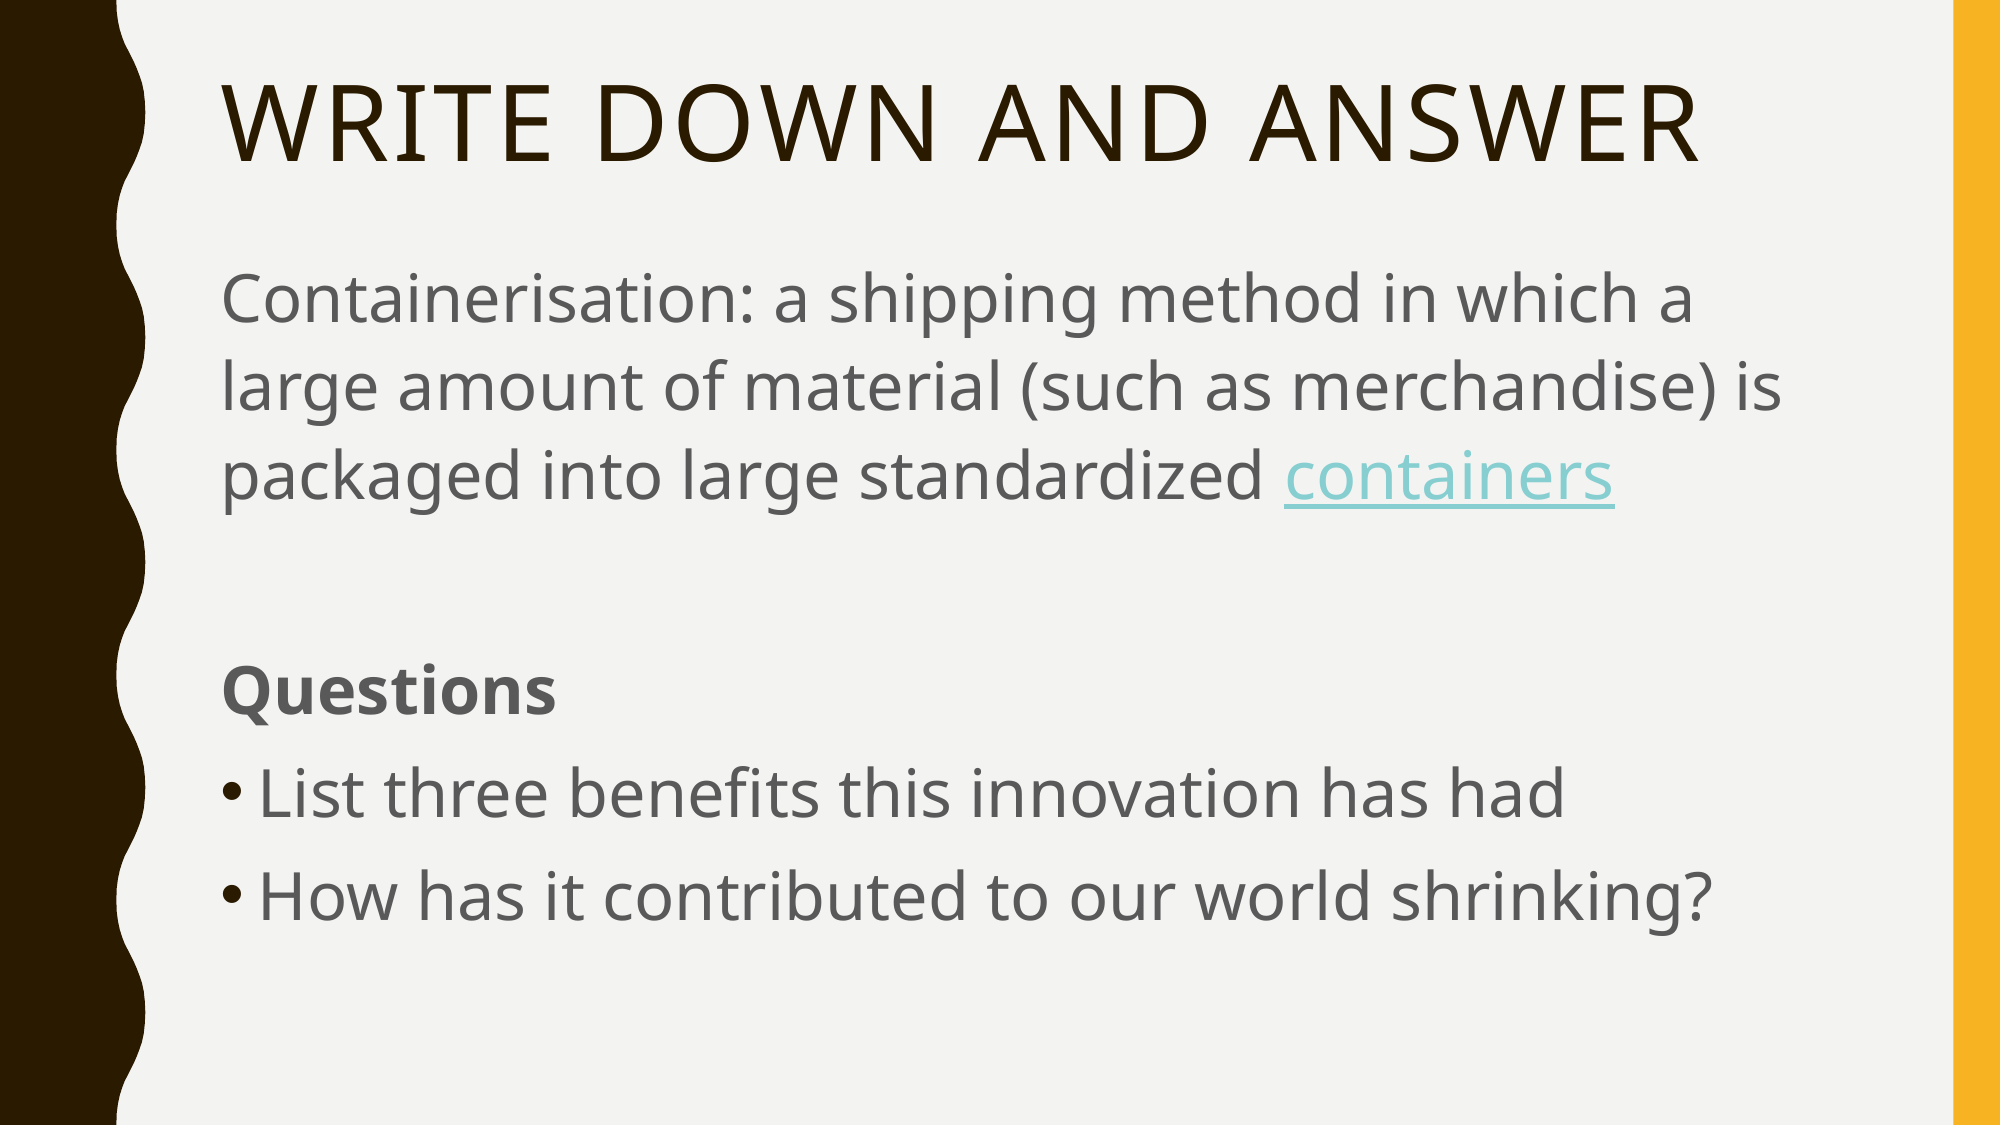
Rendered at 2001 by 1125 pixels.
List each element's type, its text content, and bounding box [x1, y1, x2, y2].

title Write down and answer [205, 62, 1875, 239]
list Containerisation: a shipping method in which a large amount of material (such as merchandise) is packaged into large standardized containers Questions List three benefits this innovation has had How has it contributed to our world shrinking? [205, 239, 1875, 965]
